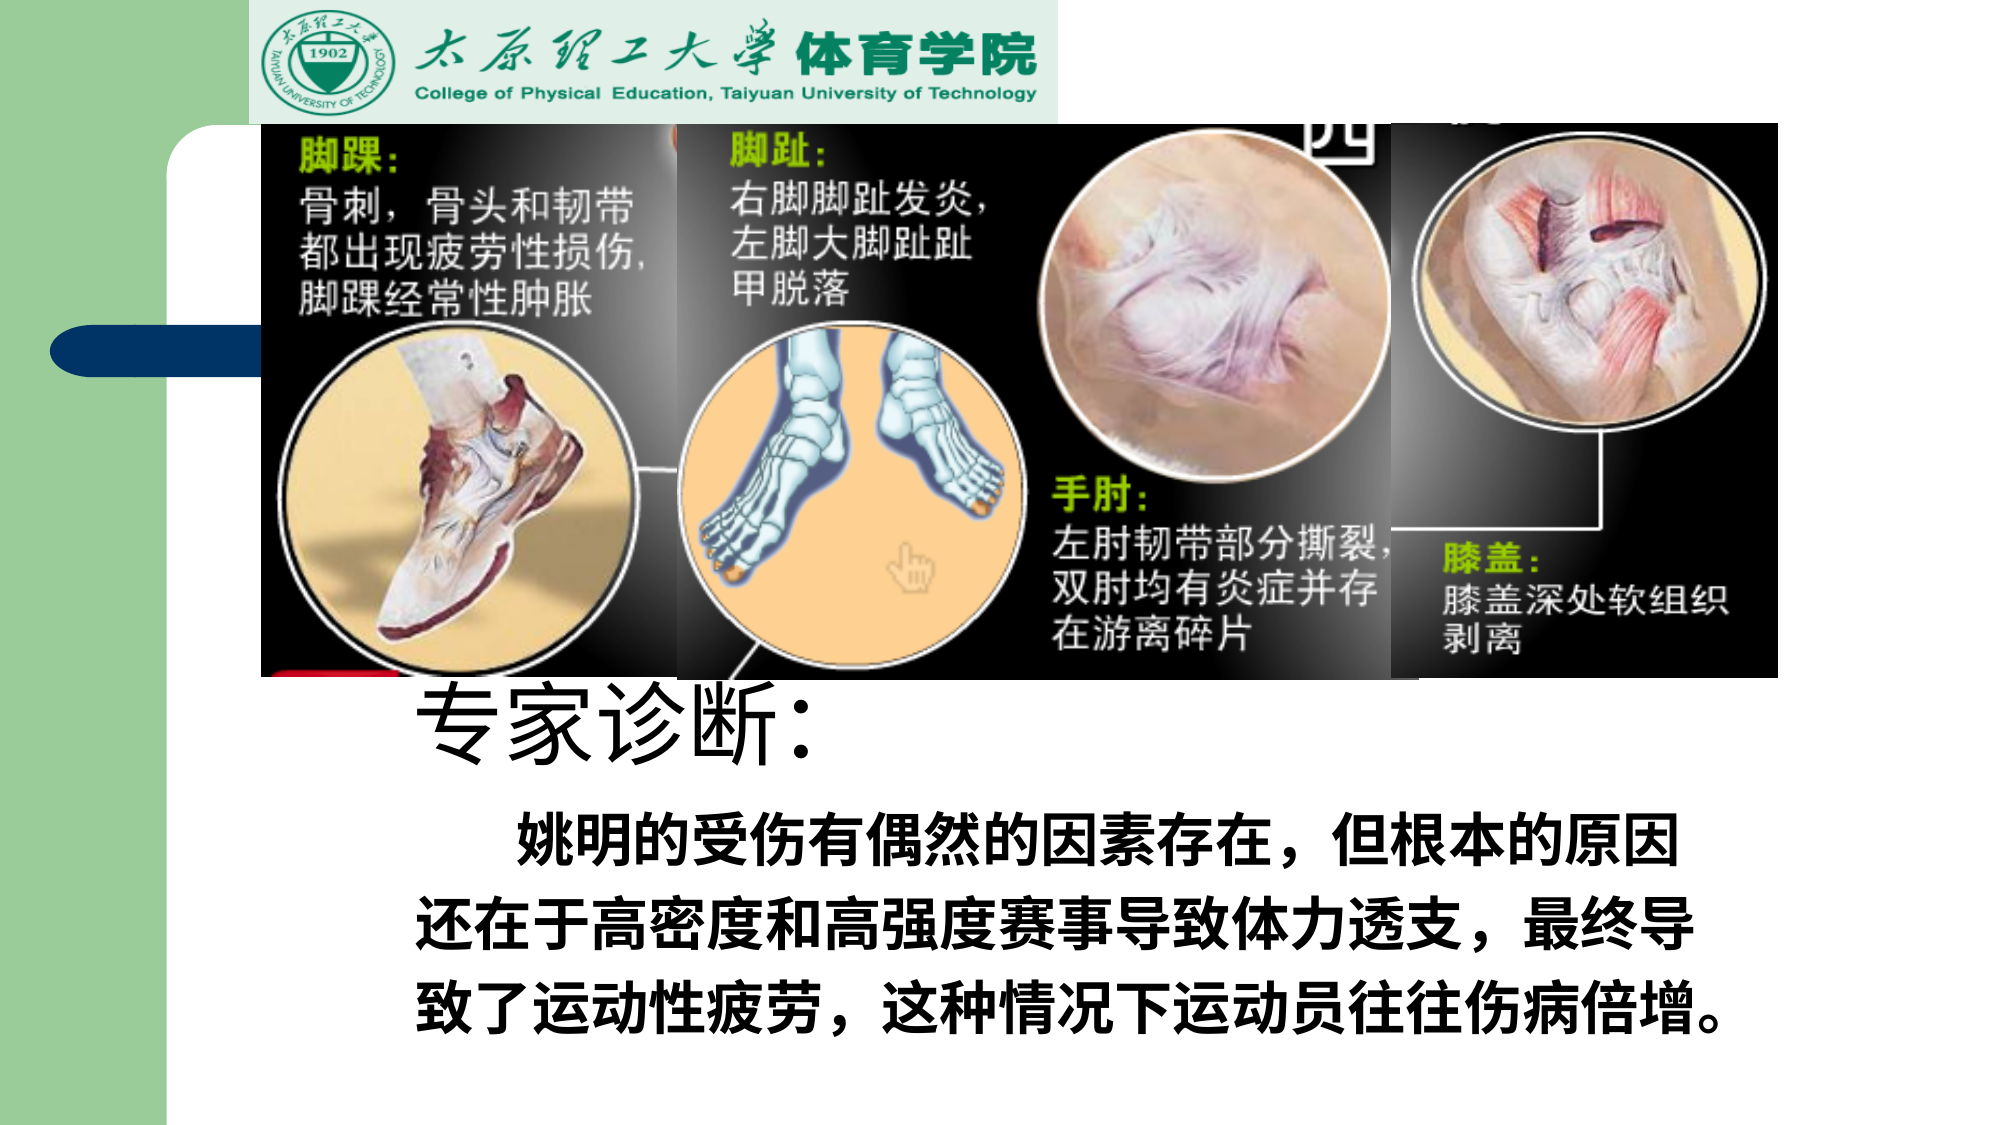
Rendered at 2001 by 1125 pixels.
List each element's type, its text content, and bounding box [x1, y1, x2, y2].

list 专家诊断： 姚明的受伤有偶然的因素存在，但根本的原因还在于高密度和高强度赛事导致体力透支，最终导致了运动性疲劳，这种情况下运动员往往伤病倍增。 [344, 686, 1750, 1125]
picture [249, 0, 1778, 680]
